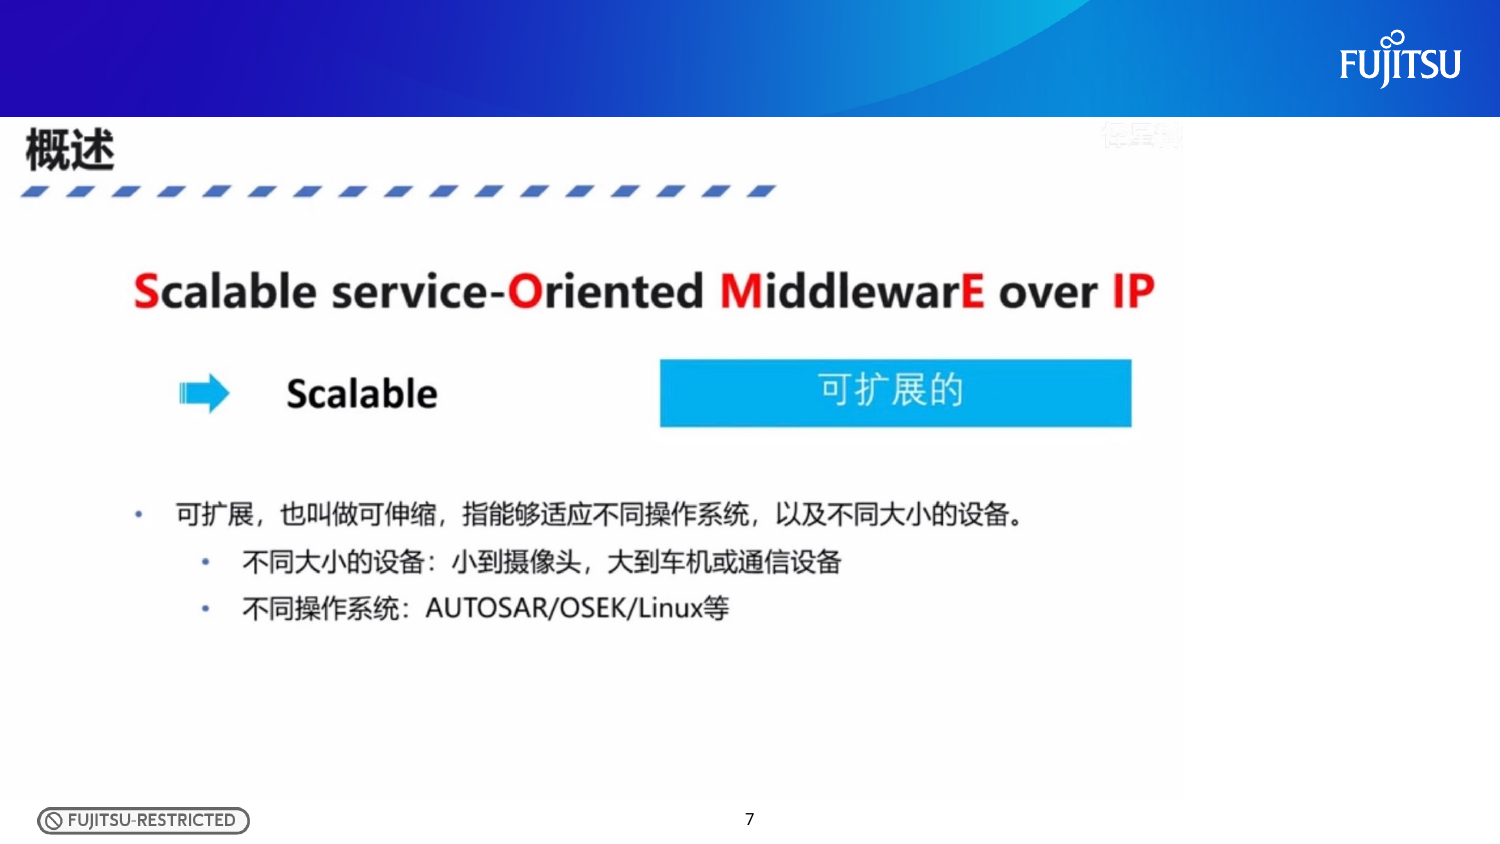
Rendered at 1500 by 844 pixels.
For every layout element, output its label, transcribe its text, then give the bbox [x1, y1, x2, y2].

slide_number 7 [705, 810, 795, 831]
picture [37, 807, 250, 835]
picture [0, 0, 1206, 800]
